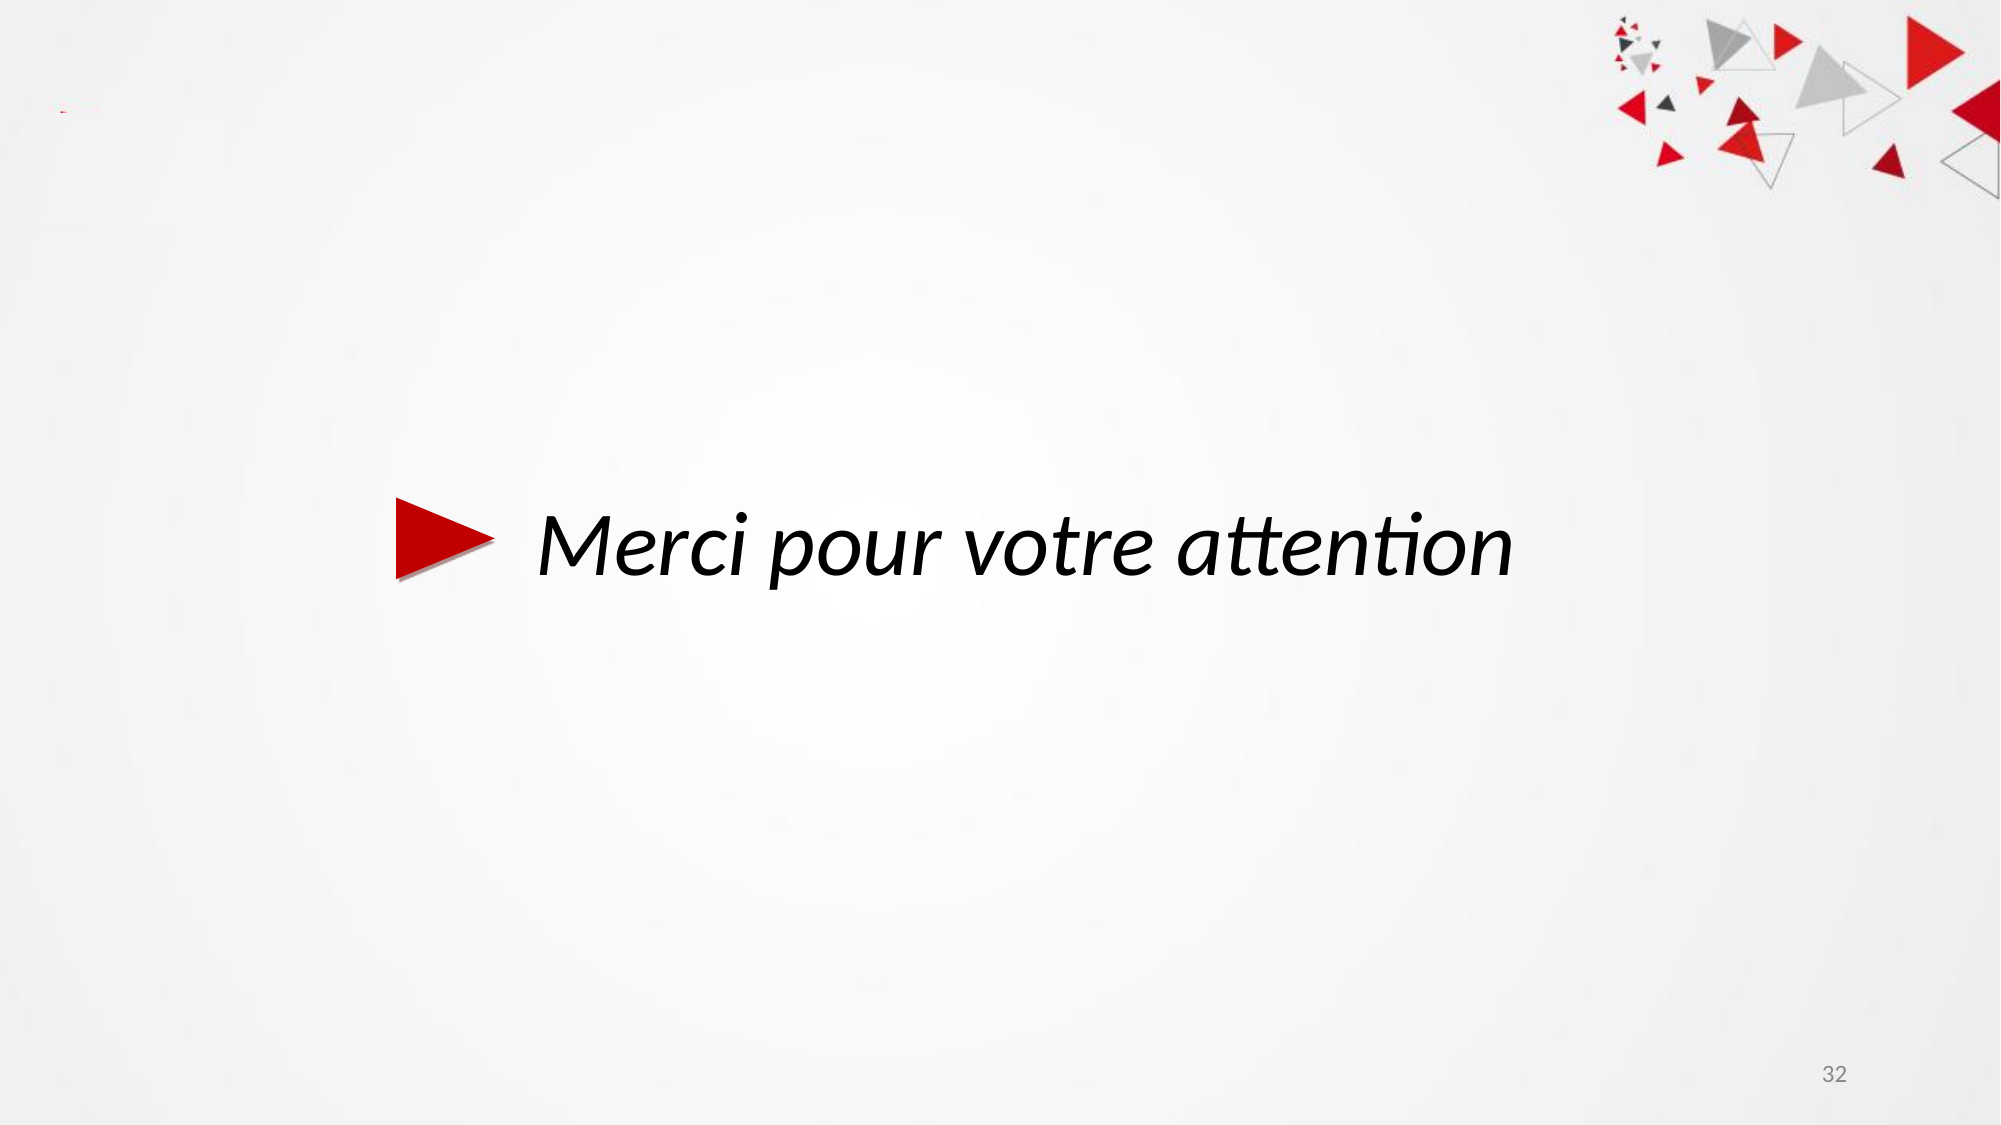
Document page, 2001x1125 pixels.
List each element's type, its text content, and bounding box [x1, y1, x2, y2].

picture [0, 0, 2001, 1125]
text_box [399, 502, 487, 575]
slide_number 32 [1412, 1042, 1863, 1103]
list Merci pour votre attention [511, 488, 1542, 621]
